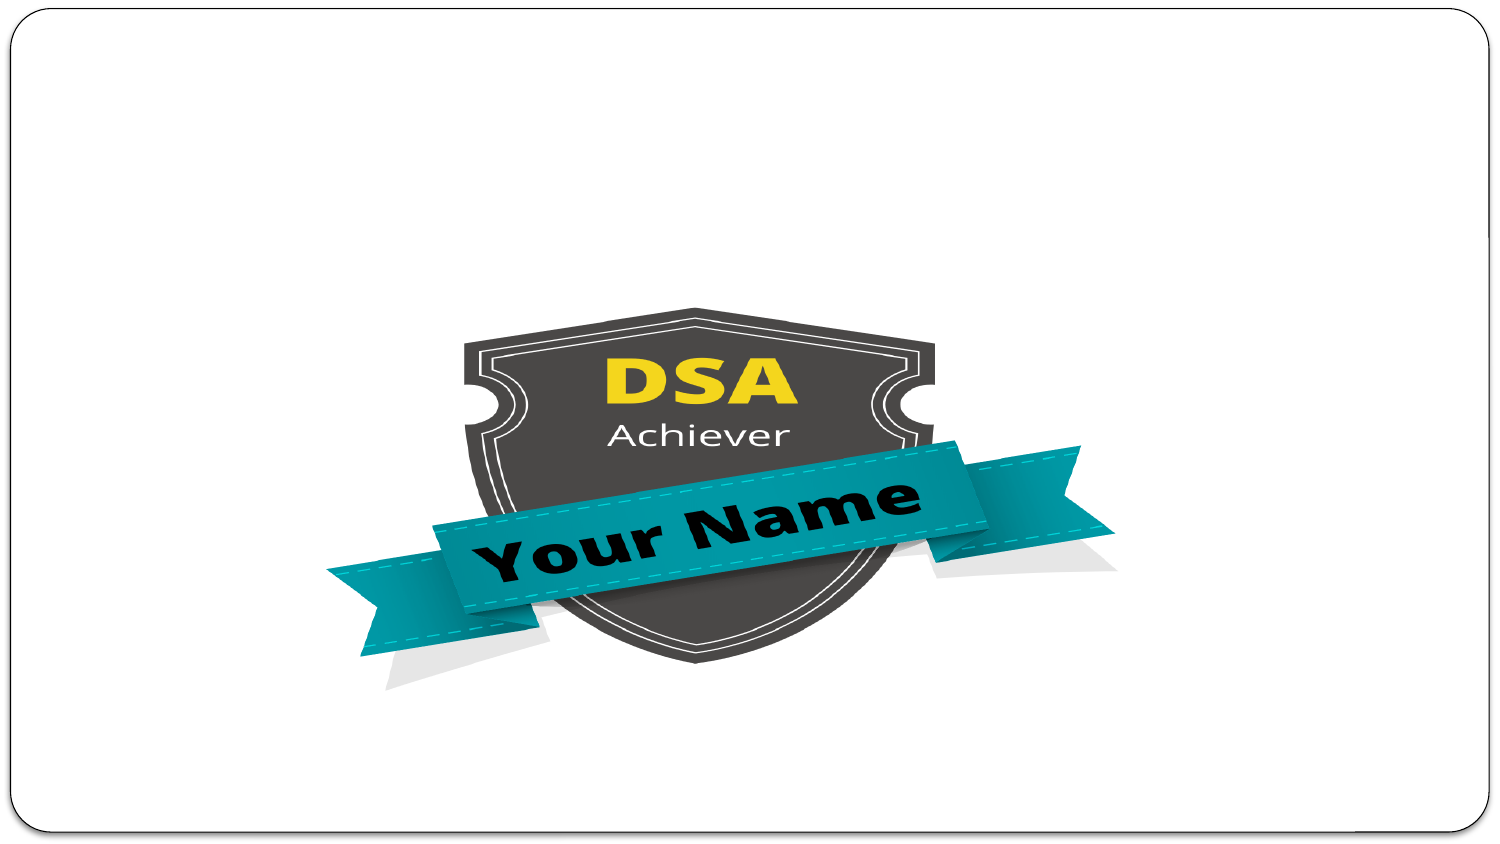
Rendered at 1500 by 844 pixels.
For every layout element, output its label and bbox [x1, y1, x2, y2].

picture [299, 184, 1144, 732]
